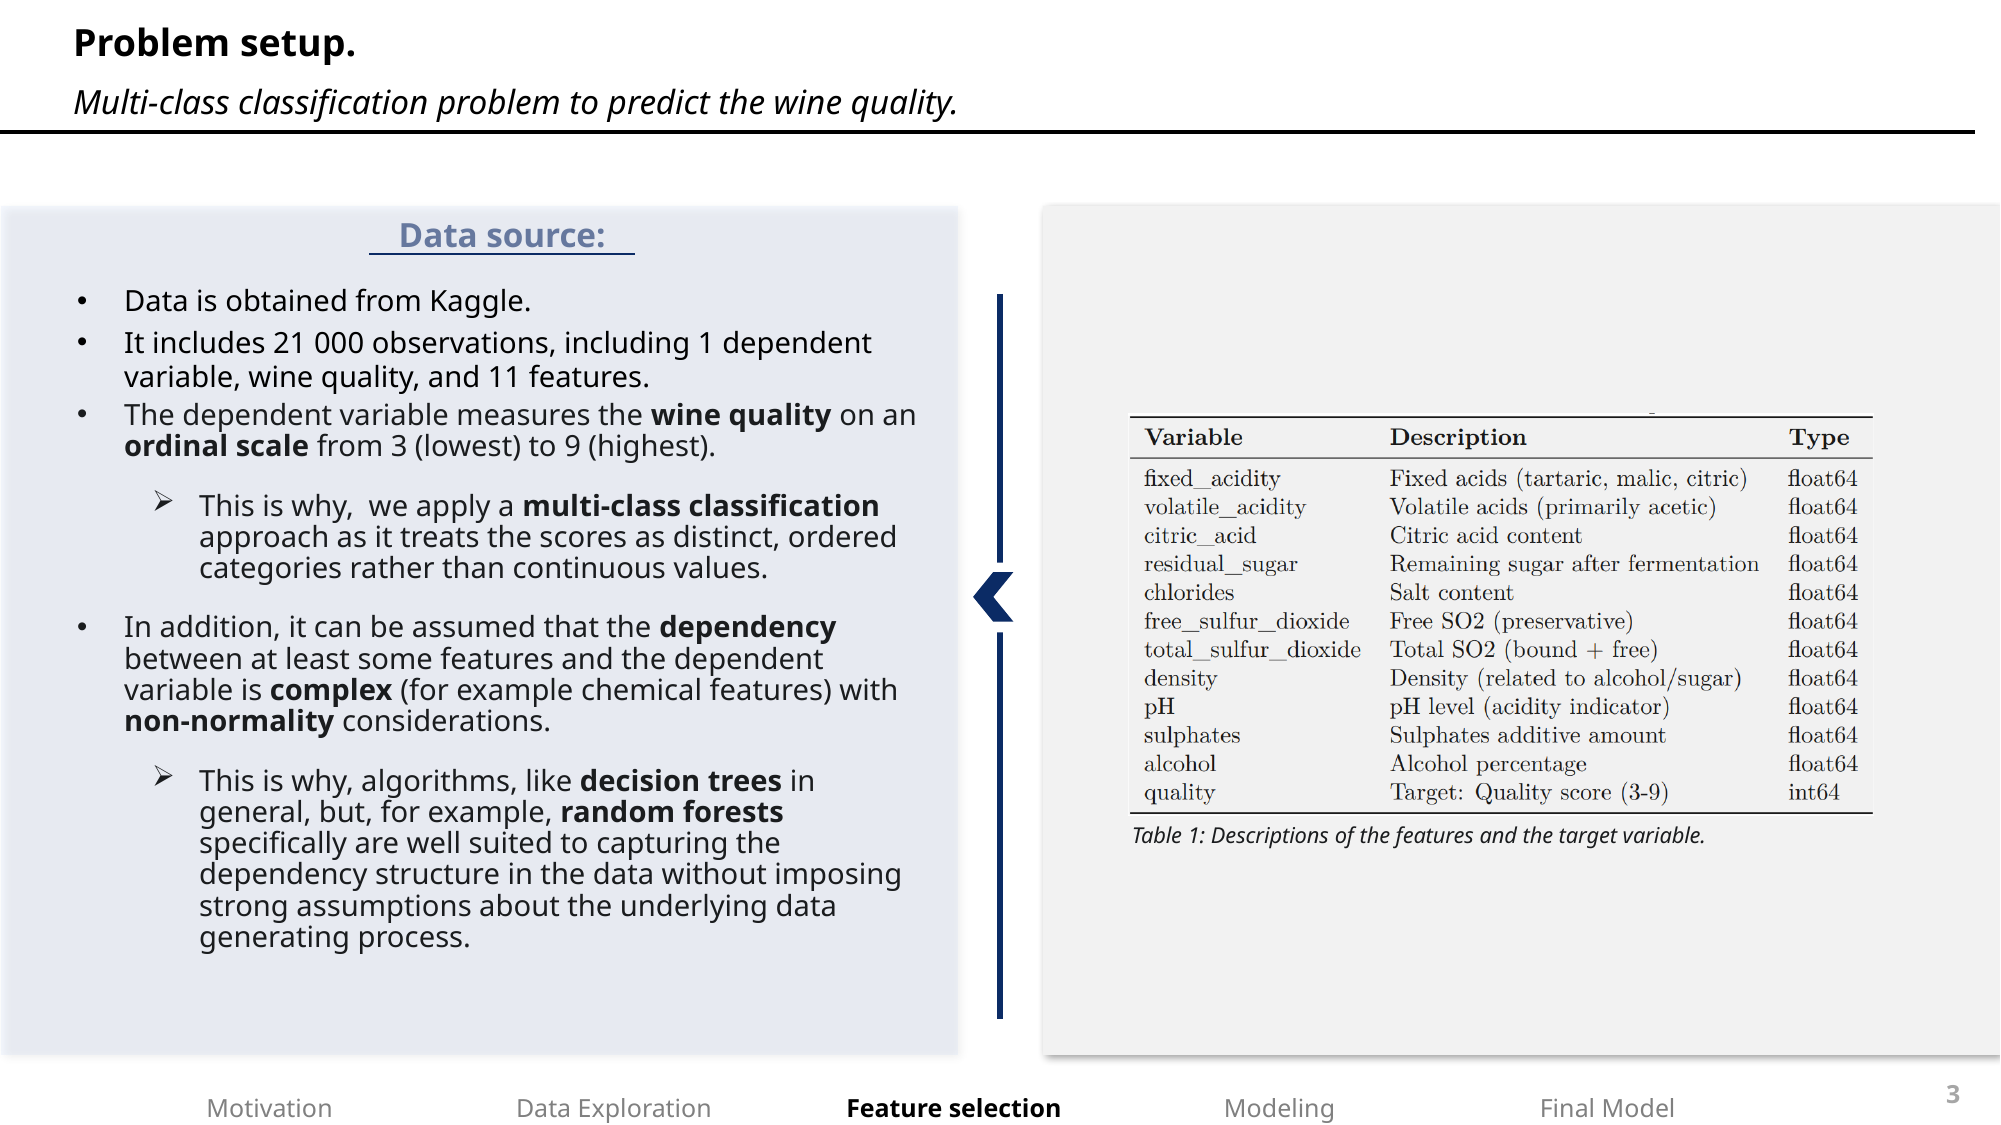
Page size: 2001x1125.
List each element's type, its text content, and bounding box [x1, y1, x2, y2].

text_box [973, 562, 1015, 633]
text_box Data source: [62, 206, 943, 262]
text_box Data is obtained from Kaggle. It includes 21 000 observations, including 1 dependent variable, wine quality, and 11 features. The dependent variable measures the wine quality on an ordinal scale from 3 (lowest) to 9 (highest). This is why, we apply a multi-class classification approach as it treats the scores as distinct, ordered categories rather than continuous values. In addition, it can be assumed that the dependency between at least some features and the dependent variable is complex (for example chemical features) with non-normality considerations. This is why, algorithms, like decision trees in general, but, for example, random forests specifically are well suited to capturing the dependency structure in the data without imposing strong assumptions about the underlying data generating process. [62, 275, 943, 961]
text_box Table 1: Descriptions of the features and the target variable. [1117, 814, 1823, 856]
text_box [1128, 413, 1874, 816]
list Multi-class classification problem to predict the wine quality. [58, 79, 1874, 128]
list Problem setup. [58, 0, 1874, 73]
text_box [0, 205, 959, 1056]
text_box [1042, 205, 2000, 1056]
